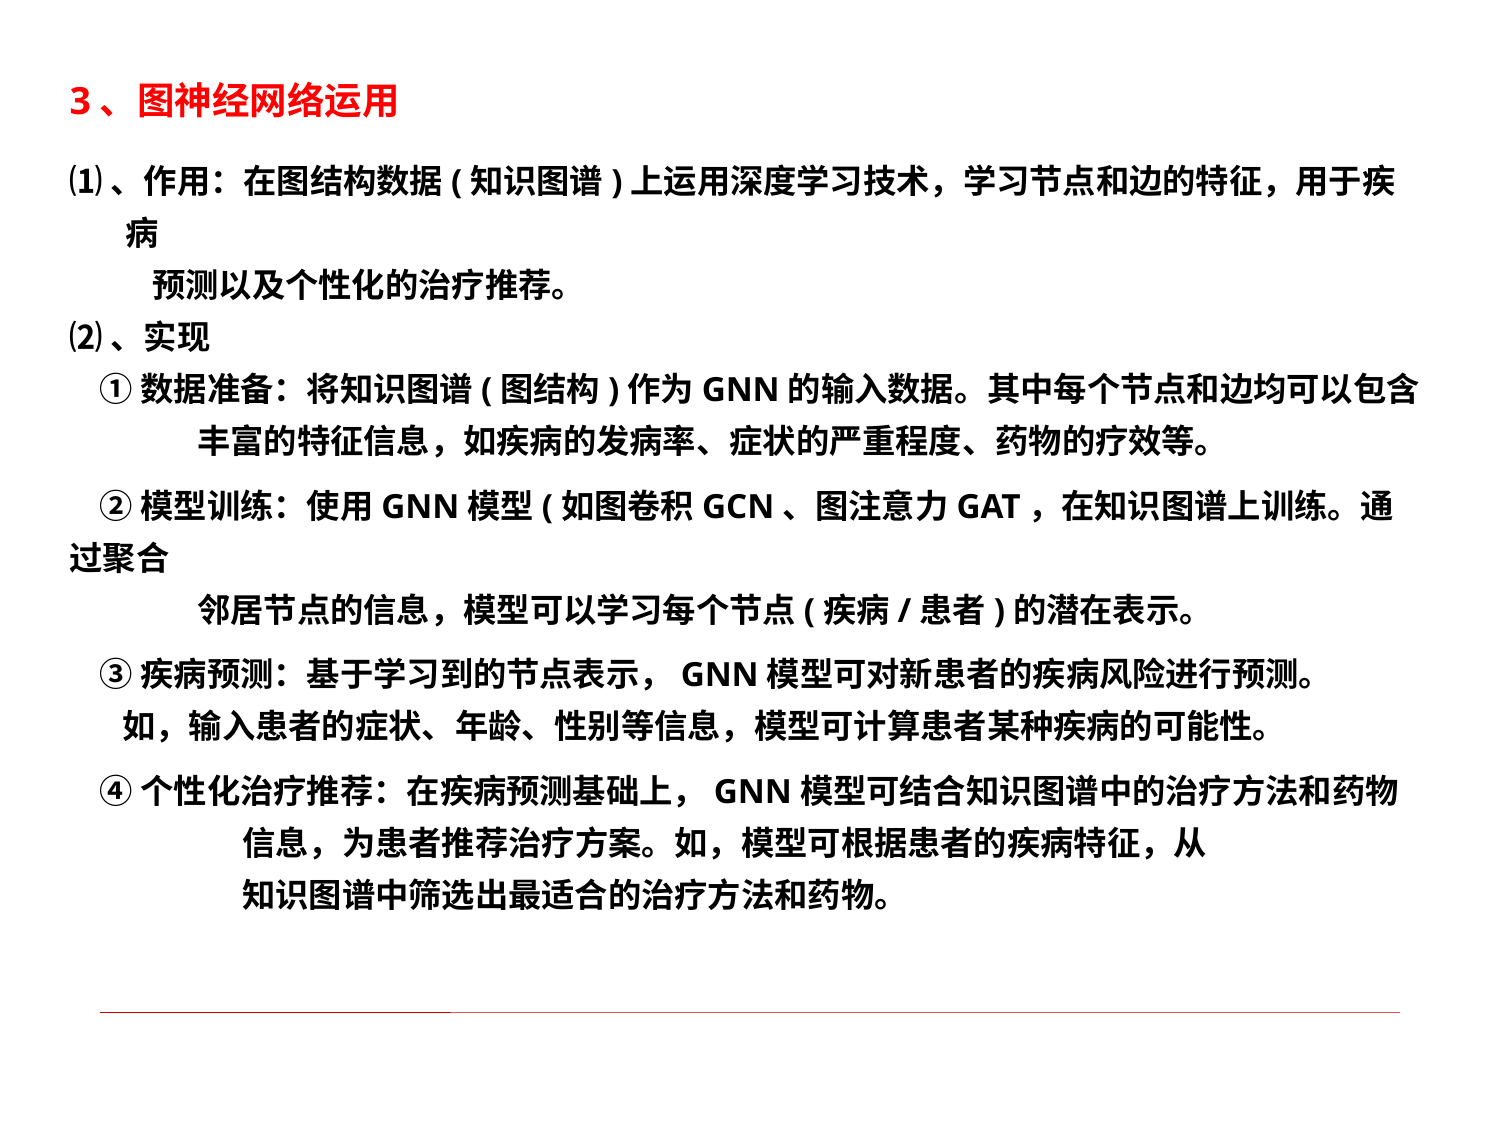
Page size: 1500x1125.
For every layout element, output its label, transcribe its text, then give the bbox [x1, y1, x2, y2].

text_box 3、图神经网络运用 ⑴、作用：在图结构数据(知识图谱)上运用深度学习技术，学习节点和边的特征，用于疾病 预测以及个性化的治疗推荐。 ⑵、实现 ①数据准备：将知识图谱(图结构)作为GNN的输入数据。其中每个节点和边均可以包含 丰富的特征信息，如疾病的发病率、症状的严重程度、药物的疗效等。 ②模型训练：使用GNN模型(如图卷积GCN、图注意力GAT，在知识图谱上训练。通过聚合 邻居节点的信息，模型可以学习每个节点(疾病/患者)的潜在表示。 ③疾病预测：基于学习到的节点表示，GNN模型可对新患者的疾病风险进行预测。 如，输入患者的症状、年龄、性别等信息，模型可计算患者某种疾病的可能性。 ④个性化治疗推荐：在疾病预测基础上，GNN模型可结合知识图谱中的治疗方法和药物 信息，为患者推荐治疗方案。如，模型可根据患者的疾病特征，从 知识图谱中筛选出最适合的治疗方法和药物。 [69, 66, 1427, 915]
